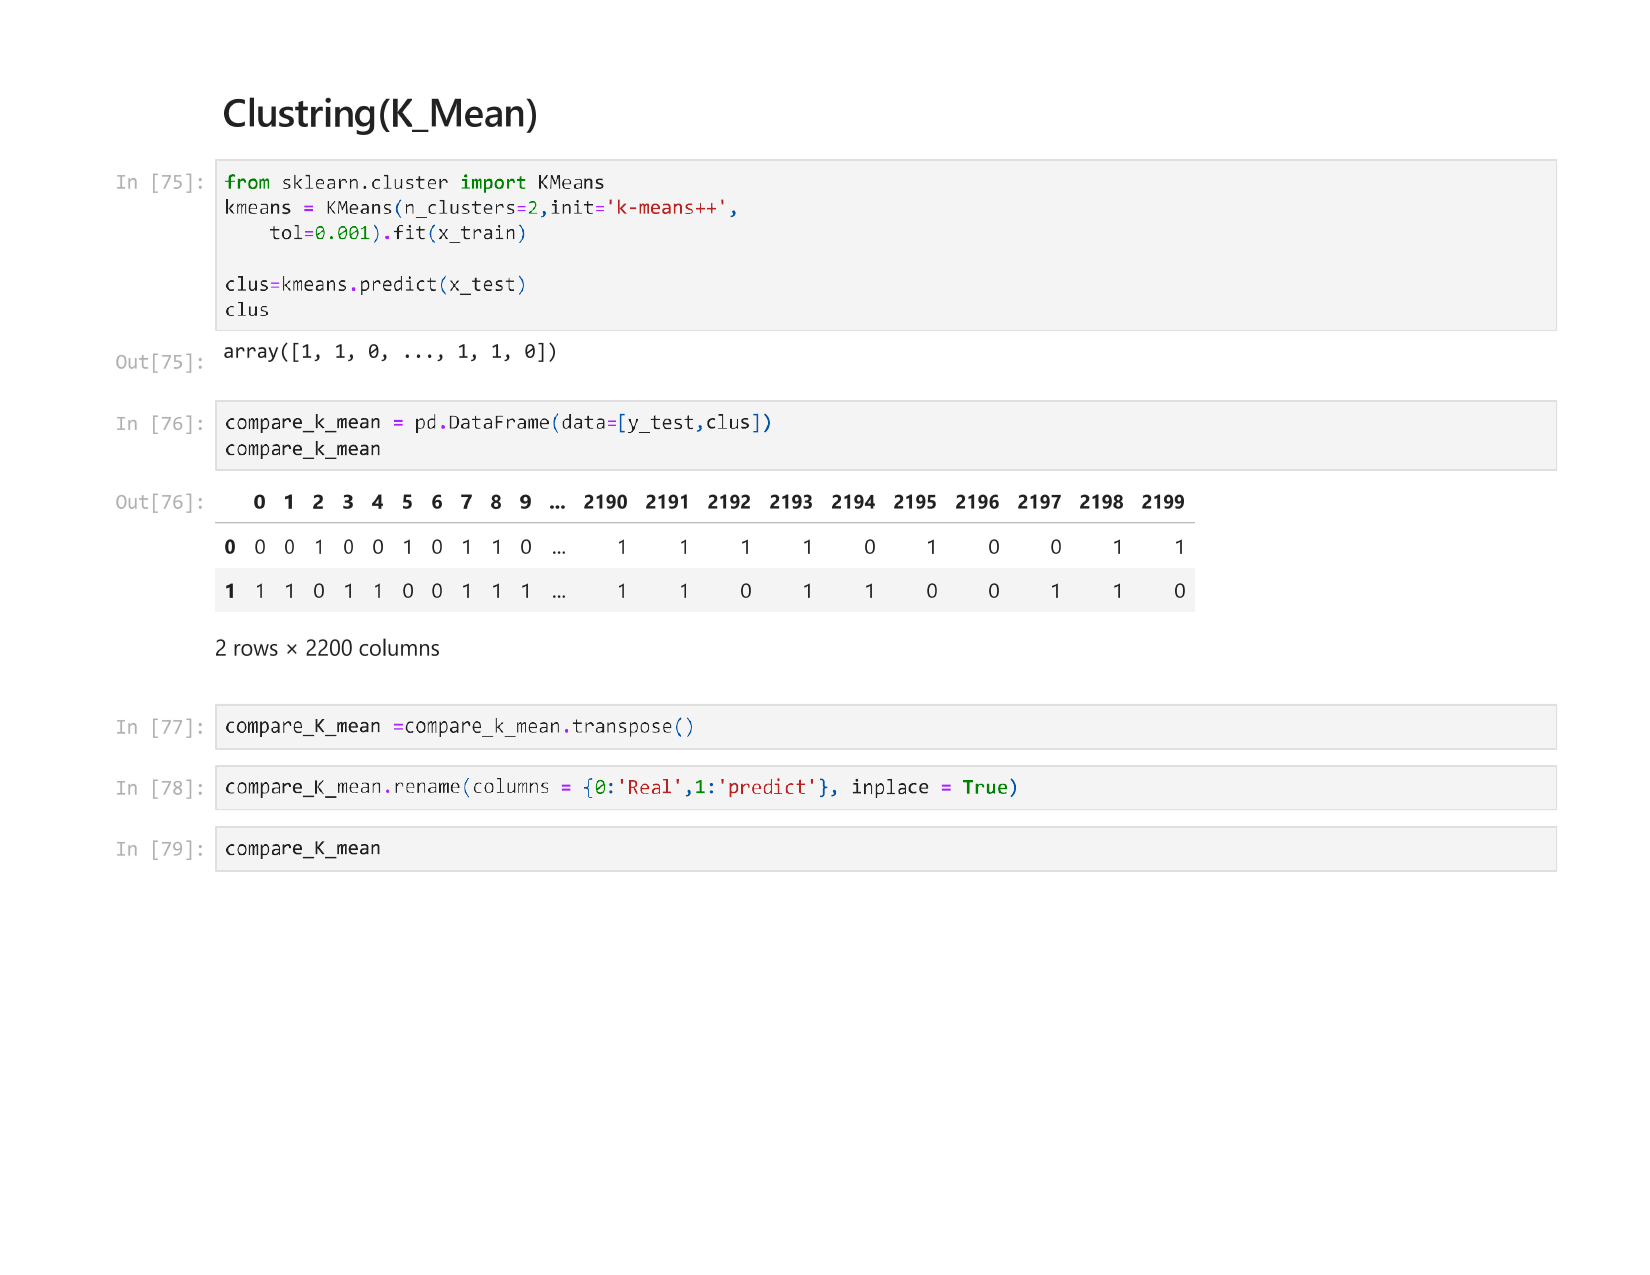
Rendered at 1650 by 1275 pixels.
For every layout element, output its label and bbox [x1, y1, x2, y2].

picture [117, 173, 203, 194]
picture [550, 505, 565, 509]
picture [372, 494, 383, 509]
picture [1080, 493, 1123, 509]
text_box [269, 173, 736, 244]
picture [117, 718, 203, 739]
text_box [393, 717, 692, 737]
text_box [226, 413, 380, 433]
text_box [214, 158, 1558, 332]
picture [432, 493, 443, 509]
text_box [852, 778, 929, 798]
picture [216, 638, 440, 656]
picture [461, 494, 472, 509]
text_box [226, 440, 380, 460]
text_box [226, 778, 548, 798]
picture [832, 493, 875, 509]
picture [225, 174, 269, 190]
text_box [226, 718, 380, 737]
text_box [226, 199, 264, 215]
text_box [224, 97, 536, 136]
text_box [721, 778, 837, 798]
picture [491, 493, 502, 509]
text_box [226, 841, 380, 859]
picture [646, 493, 687, 509]
picture [117, 414, 203, 435]
picture [117, 840, 203, 861]
picture [708, 493, 751, 509]
picture [313, 493, 324, 509]
picture [116, 492, 203, 513]
text_box [214, 764, 1558, 811]
text_box [214, 399, 1558, 471]
picture [956, 493, 999, 509]
picture [1141, 493, 1185, 509]
text_box [214, 703, 1558, 750]
picture [214, 521, 1195, 612]
picture [584, 493, 627, 509]
picture [117, 779, 203, 800]
picture [226, 275, 525, 316]
picture [520, 493, 531, 509]
picture [116, 353, 203, 374]
text_box [416, 413, 771, 433]
text_box [963, 778, 1017, 798]
picture [254, 493, 265, 509]
text_box [583, 778, 613, 798]
picture [770, 493, 812, 509]
picture [285, 493, 292, 509]
text_box [620, 778, 714, 797]
picture [223, 342, 556, 363]
picture [402, 494, 413, 509]
picture [894, 493, 937, 509]
picture [343, 493, 353, 509]
picture [1017, 493, 1061, 509]
text_box [214, 825, 1558, 872]
